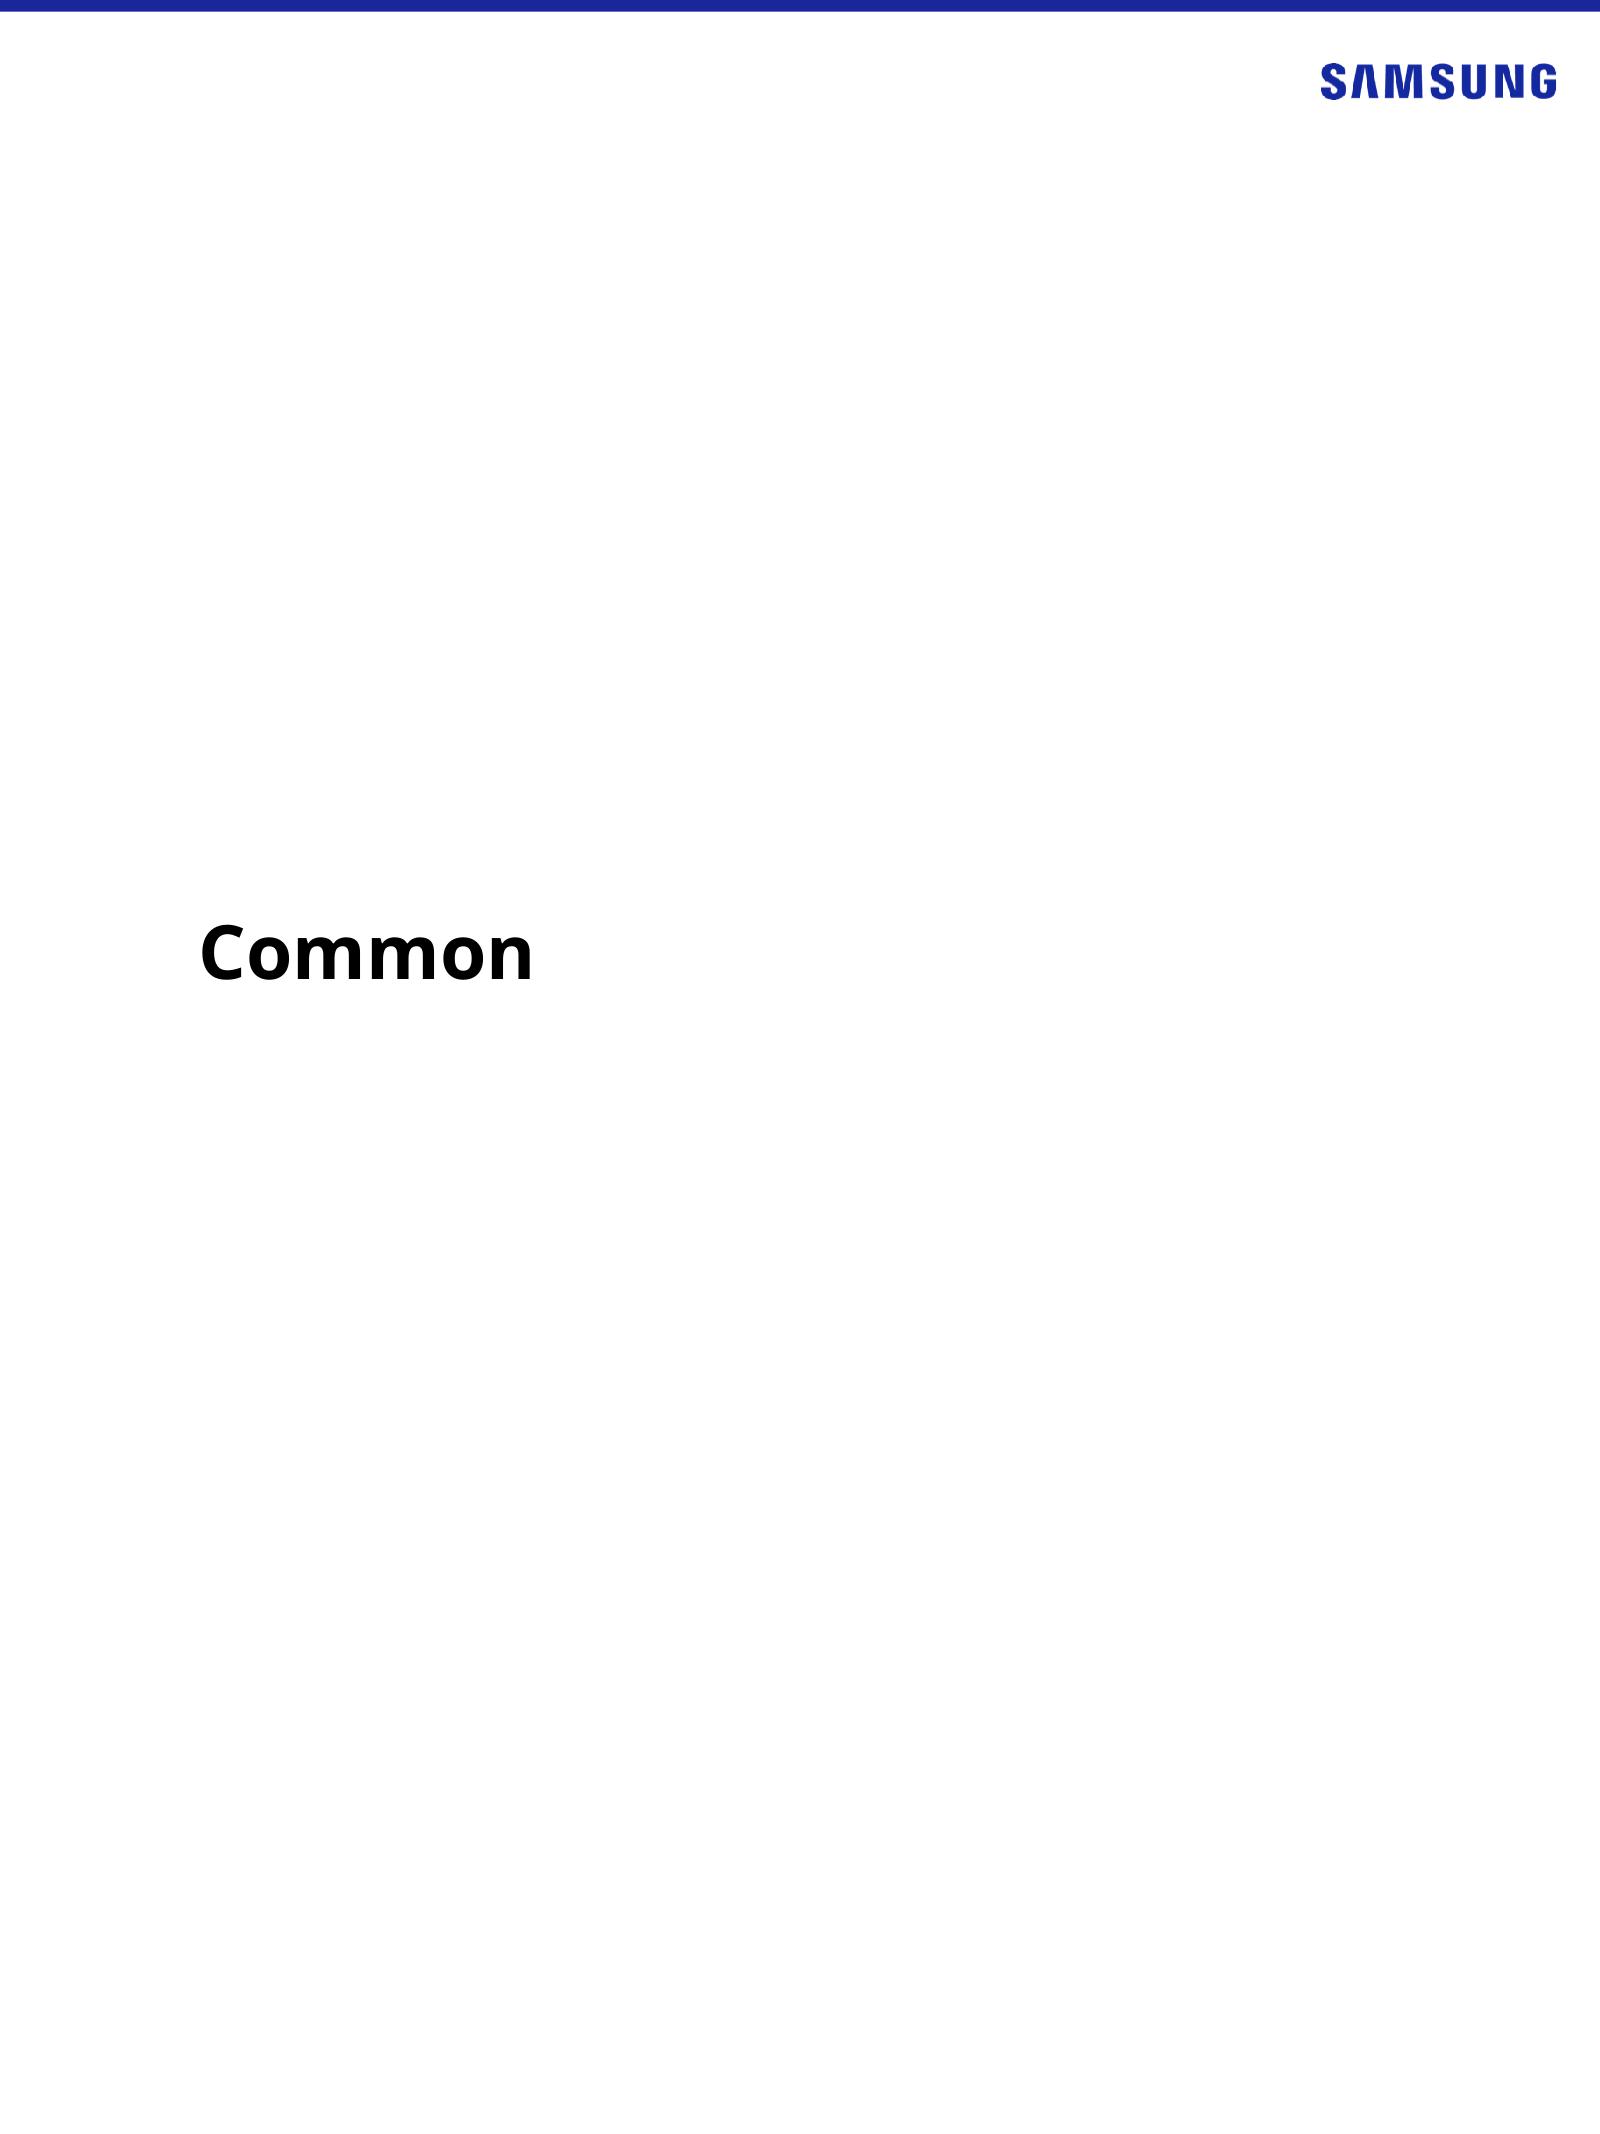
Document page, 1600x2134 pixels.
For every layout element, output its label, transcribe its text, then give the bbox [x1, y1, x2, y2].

picture [1321, 63, 1557, 100]
text_box Common [198, 886, 1092, 995]
